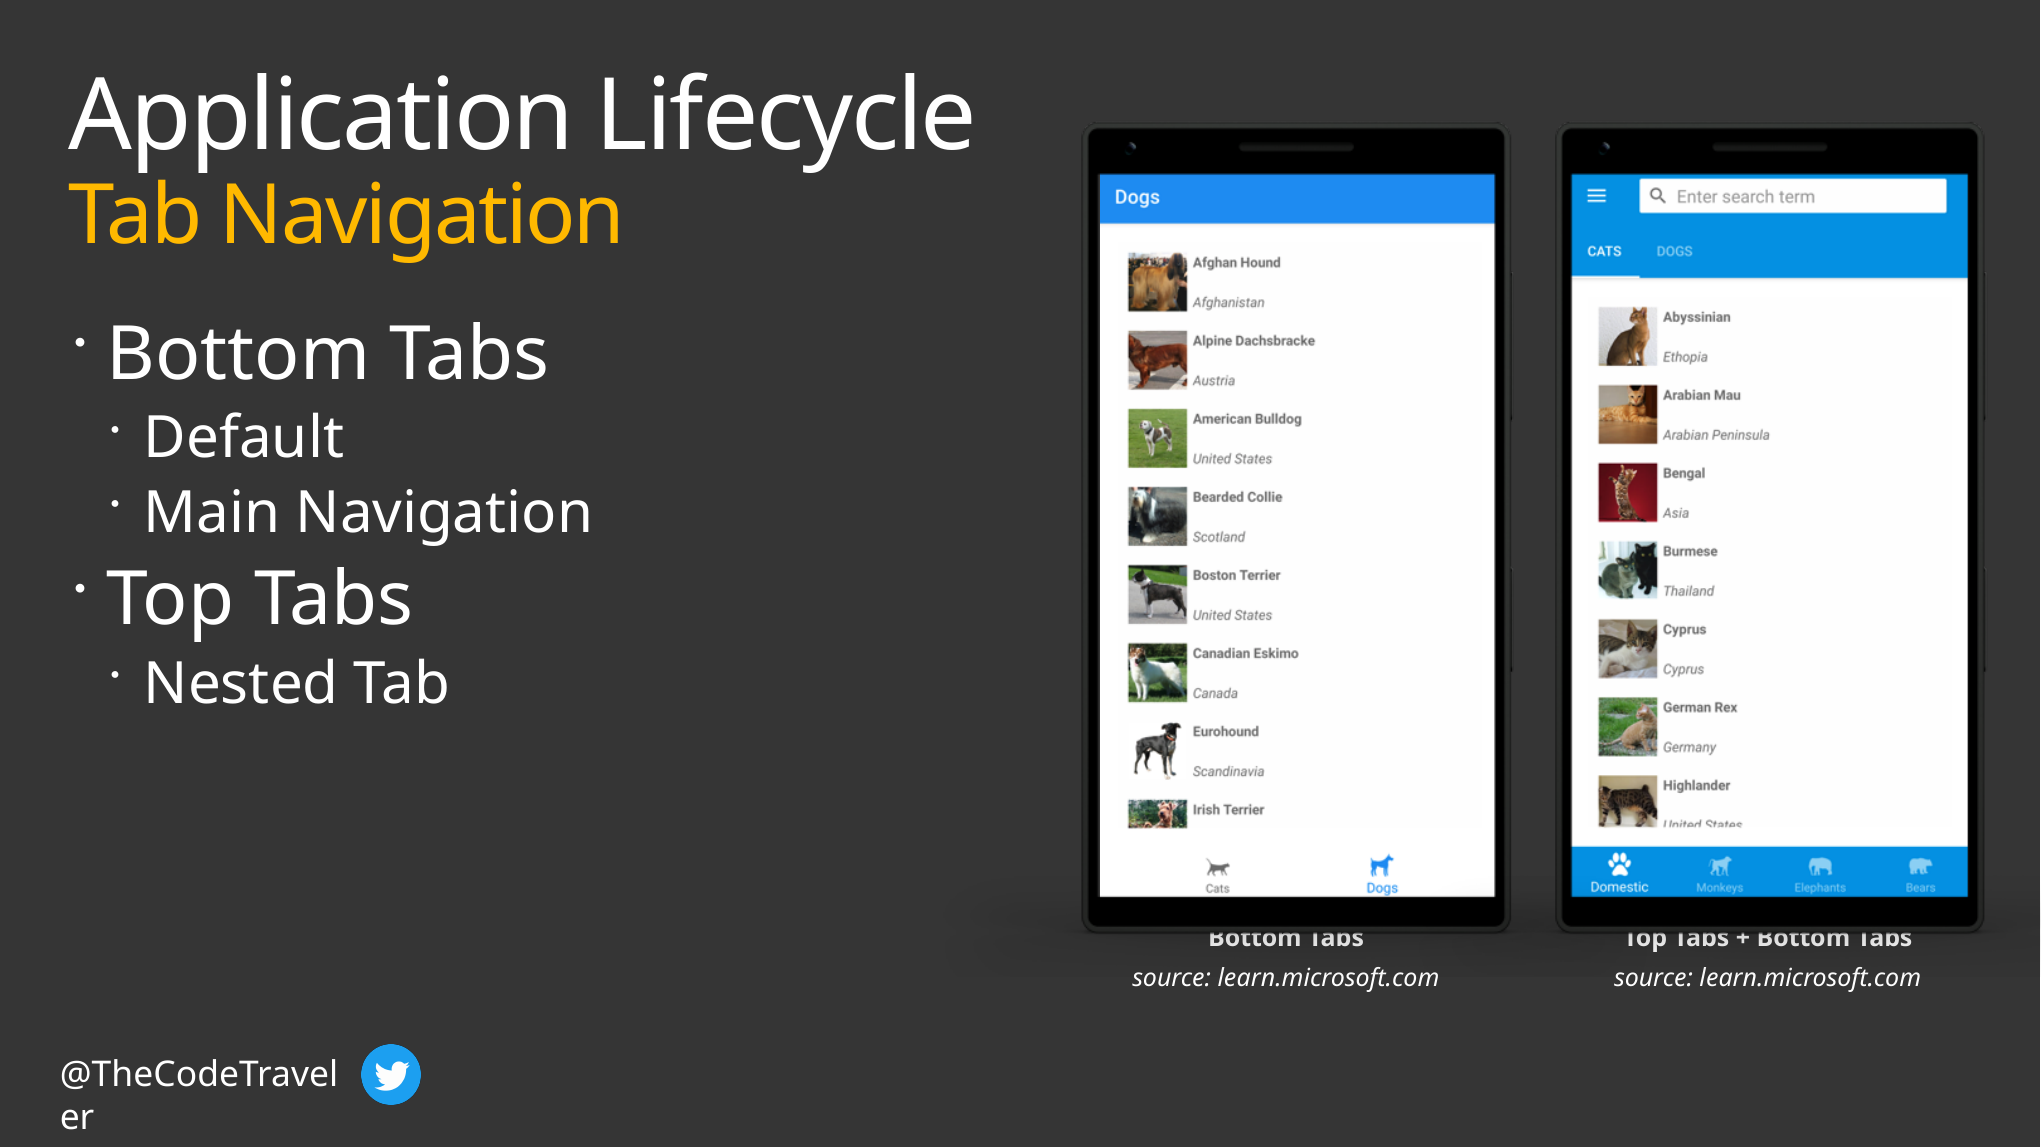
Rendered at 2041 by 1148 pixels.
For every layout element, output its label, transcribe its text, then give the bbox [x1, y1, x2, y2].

picture [905, 98, 2041, 977]
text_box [1568, 977, 1968, 1018]
picture [361, 1044, 421, 1105]
text_box Bottom Tabs Default Main Navigation Top Tabs Nested Tab [45, 299, 905, 731]
text_box Bottom Tabs source: learn.microsoft.com [1100, 977, 1472, 1016]
title Application Lifecycle Tab Navigation [45, 48, 1996, 199]
